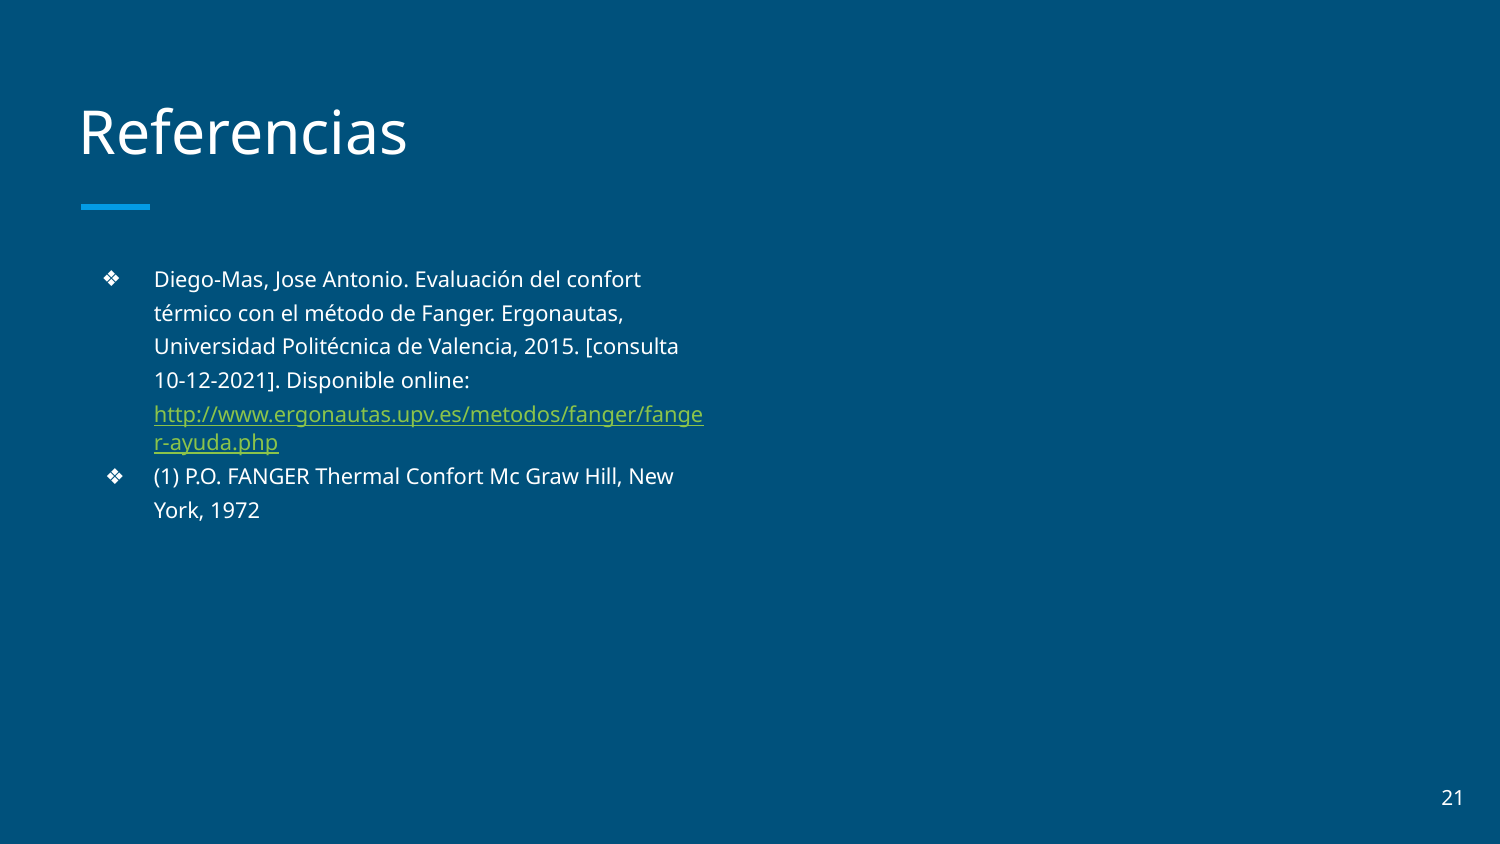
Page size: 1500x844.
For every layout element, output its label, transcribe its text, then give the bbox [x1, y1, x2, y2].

title Referencias [63, 75, 1437, 188]
list Diego-Mas, Jose Antonio. Evaluación del confort térmico con el método de Fanger. Ergonautas, Universidad Politécnica de Valencia, 2015. [consulta 10-12-2021]. Disponible online: http://www.ergonautas.upv.es/metodos/fanger/fanger-ayuda.php (1) P.O. FANGER Thermal Confort Mc Graw Hill, New York, 1972 [63, 244, 720, 750]
slide_number ‹#› [1389, 764, 1480, 830]
